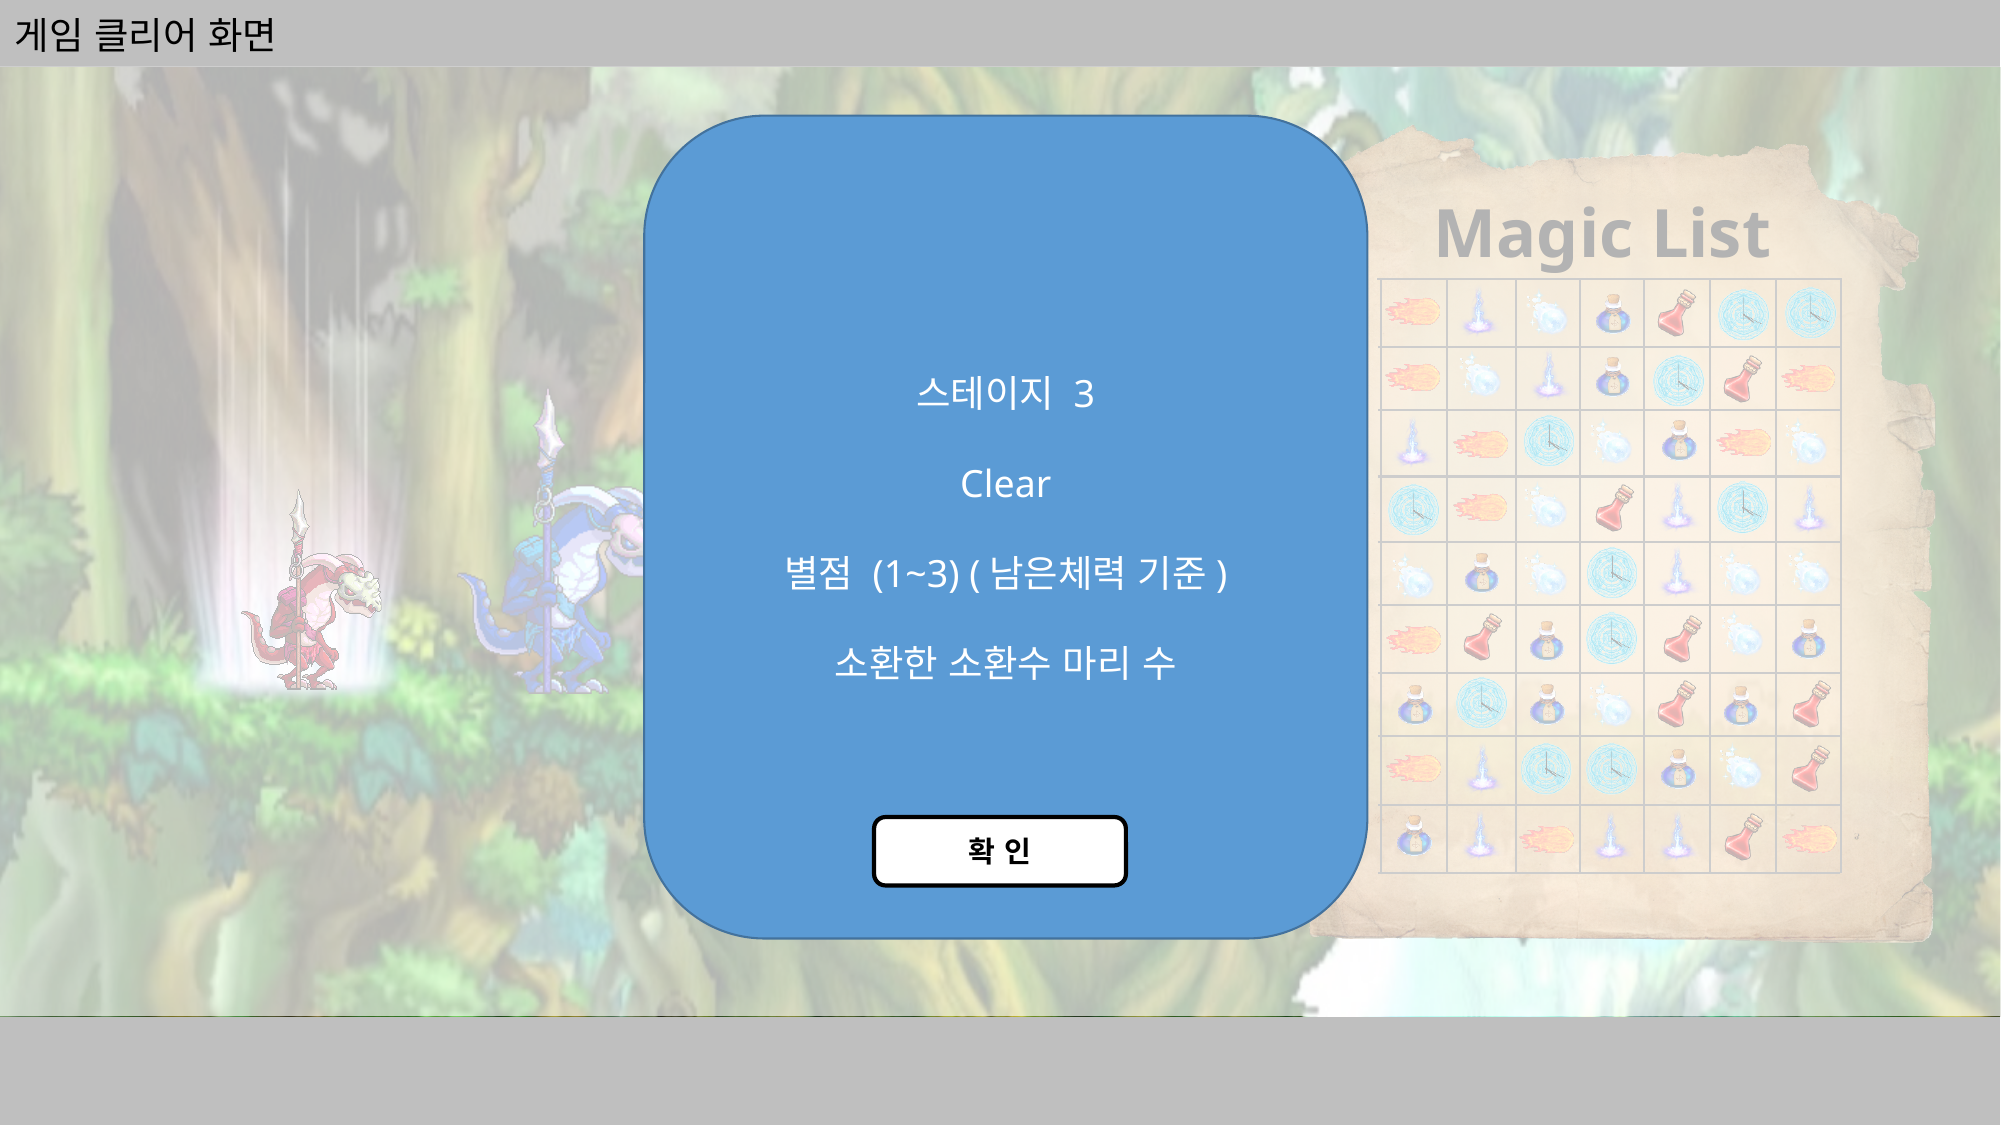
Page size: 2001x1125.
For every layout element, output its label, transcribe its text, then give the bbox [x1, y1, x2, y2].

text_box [1517, 410, 1579, 474]
text_box [0, 0, 2000, 66]
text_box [1580, 606, 1644, 672]
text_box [1448, 674, 1515, 735]
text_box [1777, 280, 1840, 346]
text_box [1381, 477, 1447, 541]
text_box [1710, 282, 1775, 346]
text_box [1710, 477, 1775, 541]
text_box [1580, 542, 1644, 605]
text_box 게임 클리어 화면 [0, 4, 383, 64]
text_box [0, 1017, 2000, 1125]
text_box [1580, 736, 1644, 802]
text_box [1645, 348, 1709, 409]
picture [0, 67, 2001, 1017]
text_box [1517, 736, 1578, 802]
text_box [1645, 410, 1709, 414]
